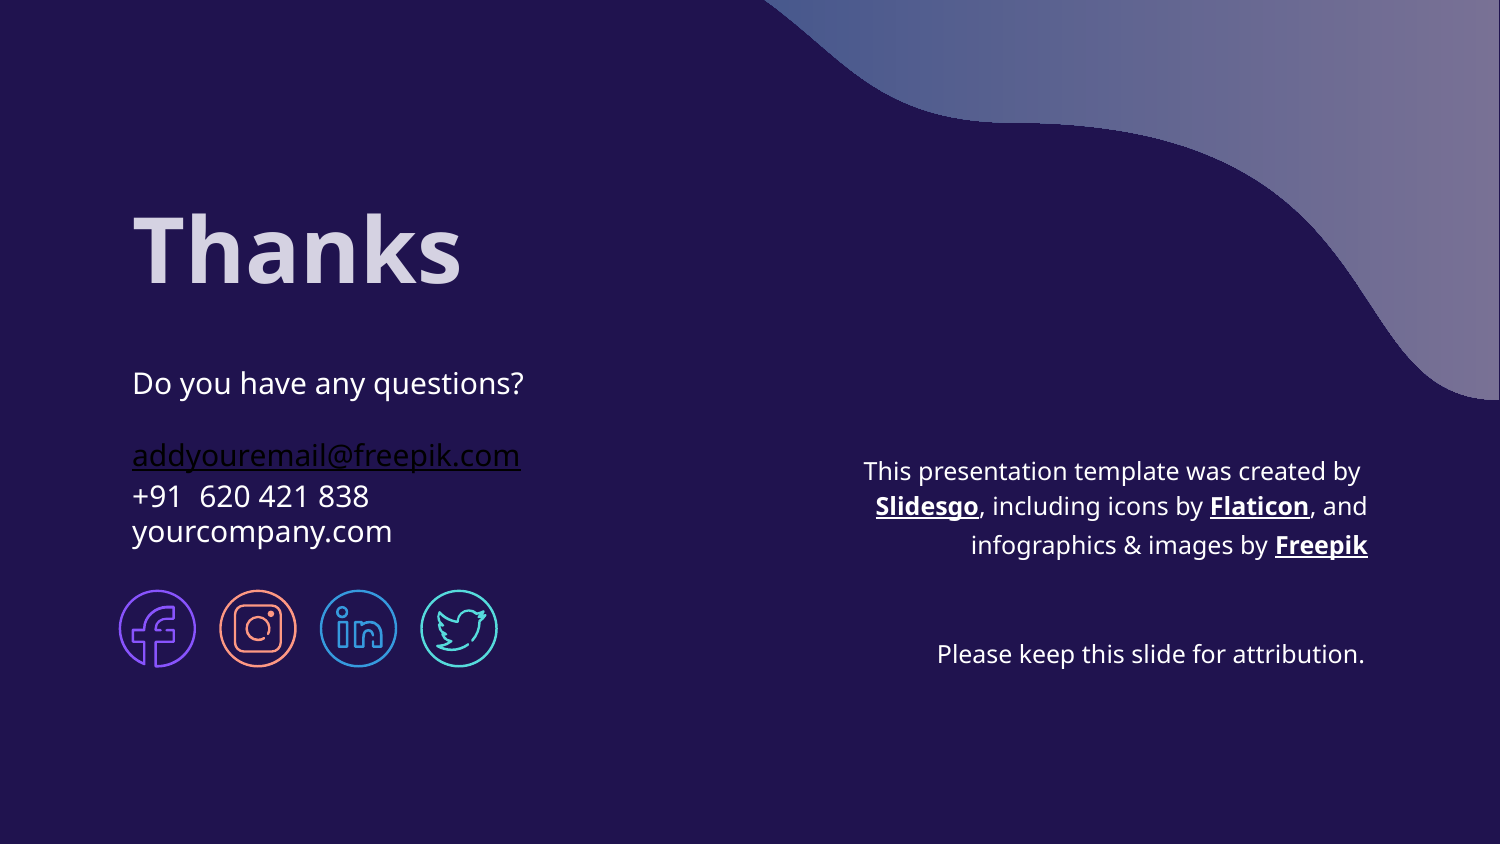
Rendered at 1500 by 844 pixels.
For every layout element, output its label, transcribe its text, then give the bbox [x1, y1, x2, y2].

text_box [420, 589, 498, 668]
text_box Please keep this slide for attribution. [842, 625, 1382, 682]
text_box [118, 589, 197, 668]
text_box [319, 589, 398, 668]
title Thanks [116, 176, 750, 317]
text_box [219, 589, 297, 668]
subtitle Do you have any questions? addyouremail@freepik.com +91 620 421 838 yourcompany.com [116, 349, 750, 564]
